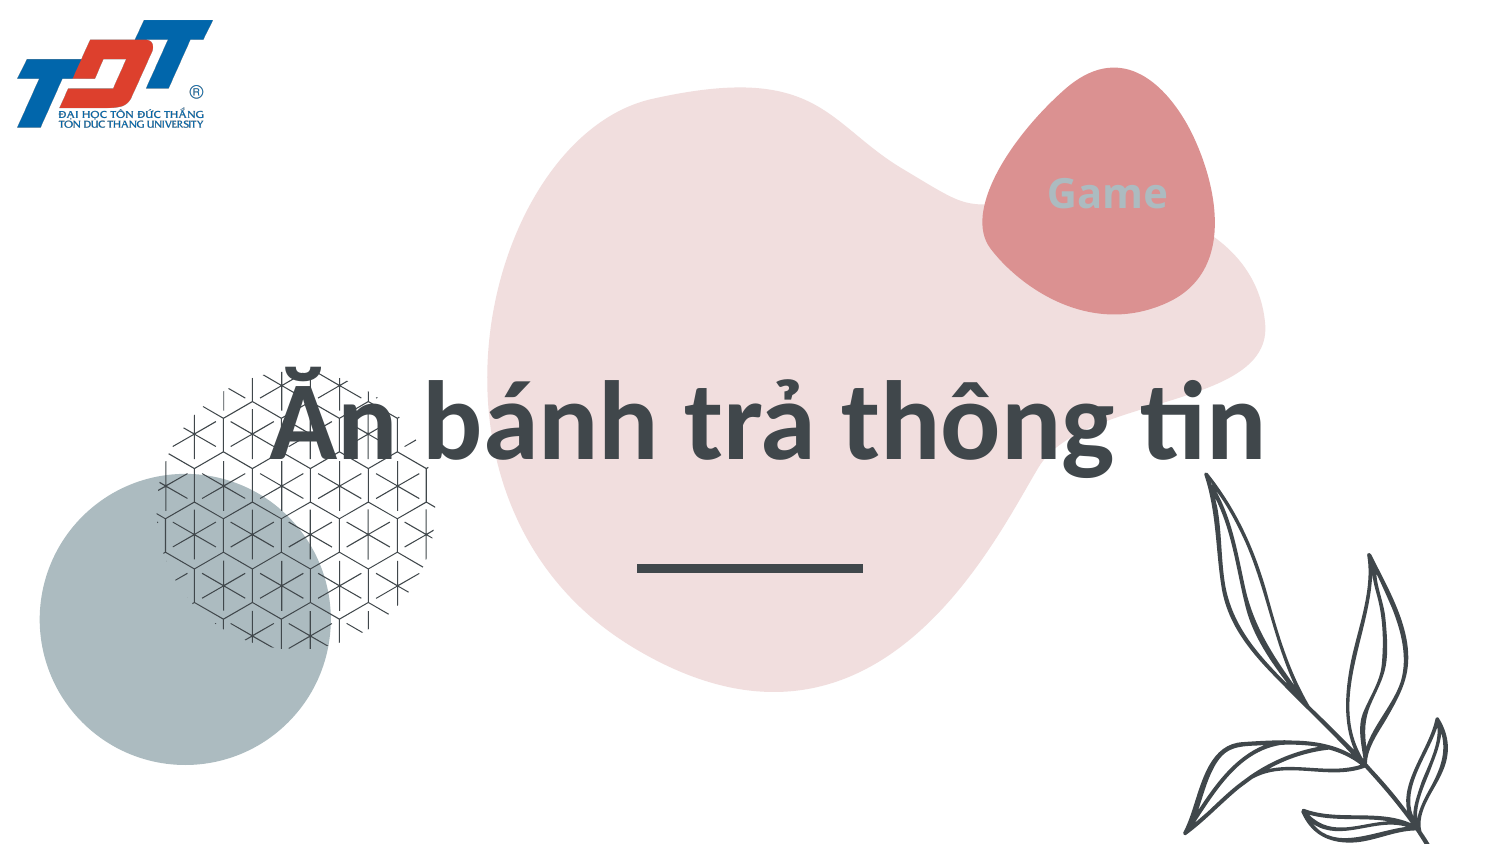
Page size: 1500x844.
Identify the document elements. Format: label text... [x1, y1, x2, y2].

title Ăn bánh trả thông tin [123, 315, 1413, 515]
picture [17, 19, 213, 128]
title Game [820, 79, 1395, 232]
text_box [636, 564, 864, 573]
